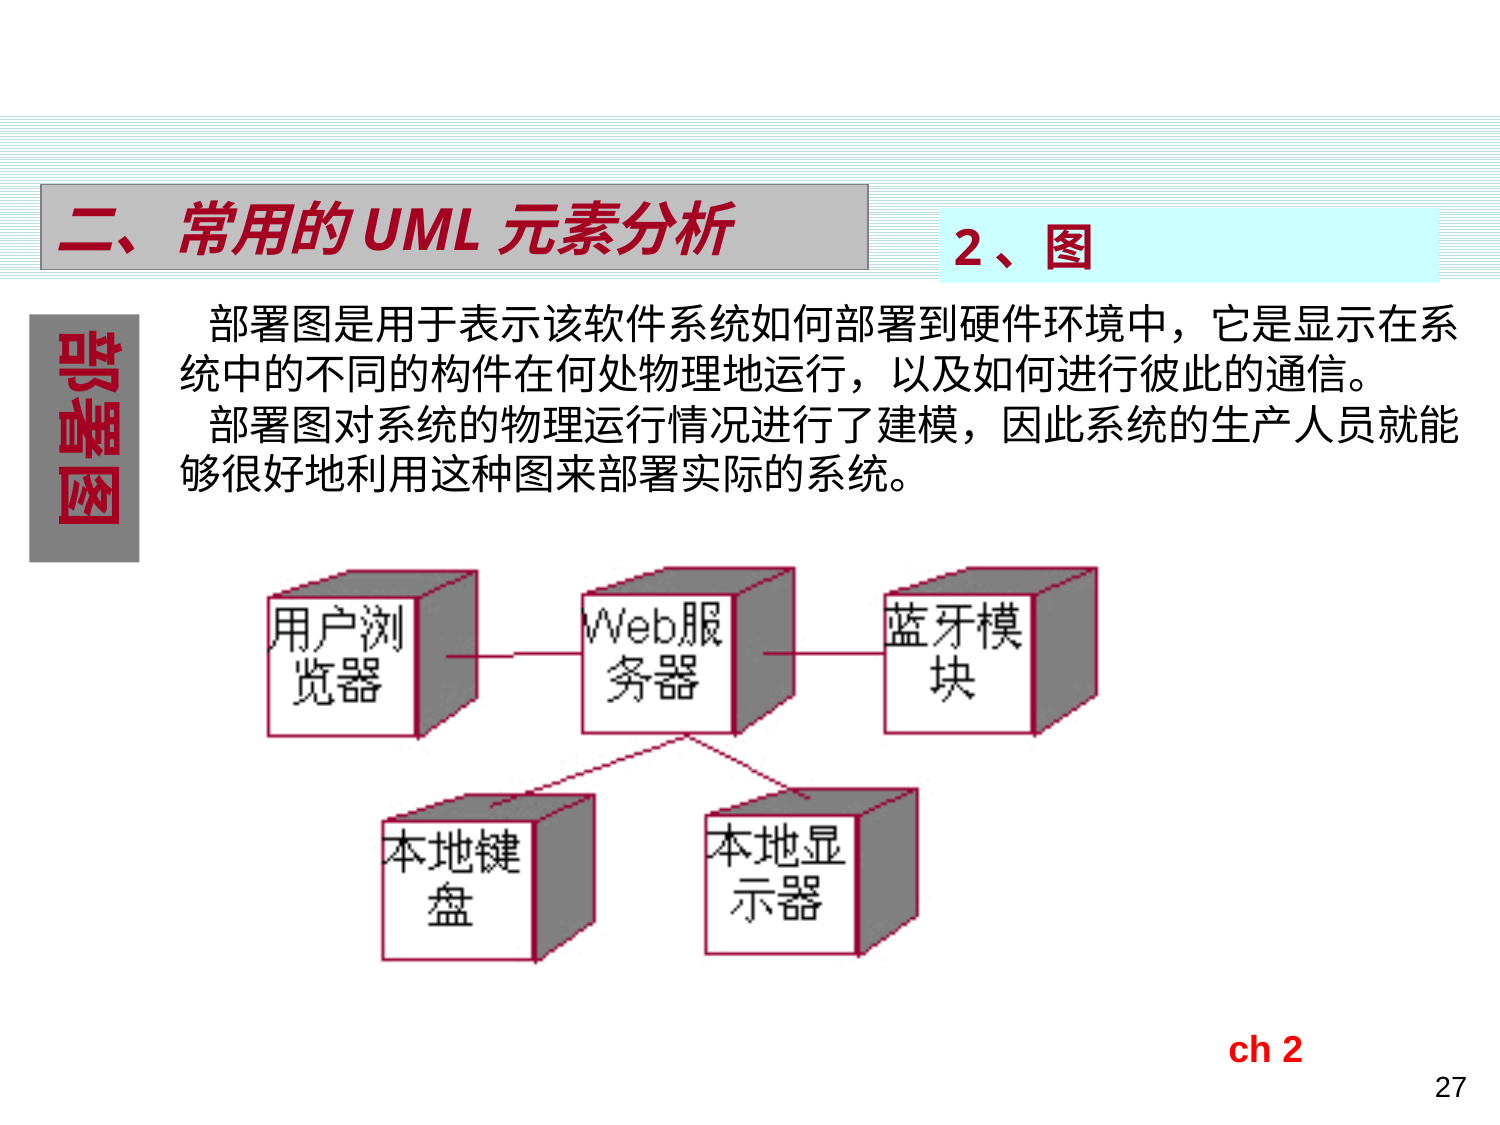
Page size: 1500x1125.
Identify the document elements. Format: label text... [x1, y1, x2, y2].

text_box 部署图是用于表示该软件系统如何部署到硬件环境中，它是显示在系统中的不同的构件在何处物理地运行，以及如何进行彼此的通信。 部署图对系统的物理运行情况进行了建模，因此系统的生产人员就能够很好地利用这种图来部署实际的系统。 [164, 290, 1500, 506]
picture [265, 550, 1141, 971]
slide_number 27 [1131, 1060, 1483, 1118]
text_box ch 2 [1213, 1017, 1401, 1078]
text_box 2、图 [939, 207, 1439, 283]
text_box 部署图 [29, 314, 140, 563]
text_box 二、常用的UML元素分析 [41, 184, 869, 270]
